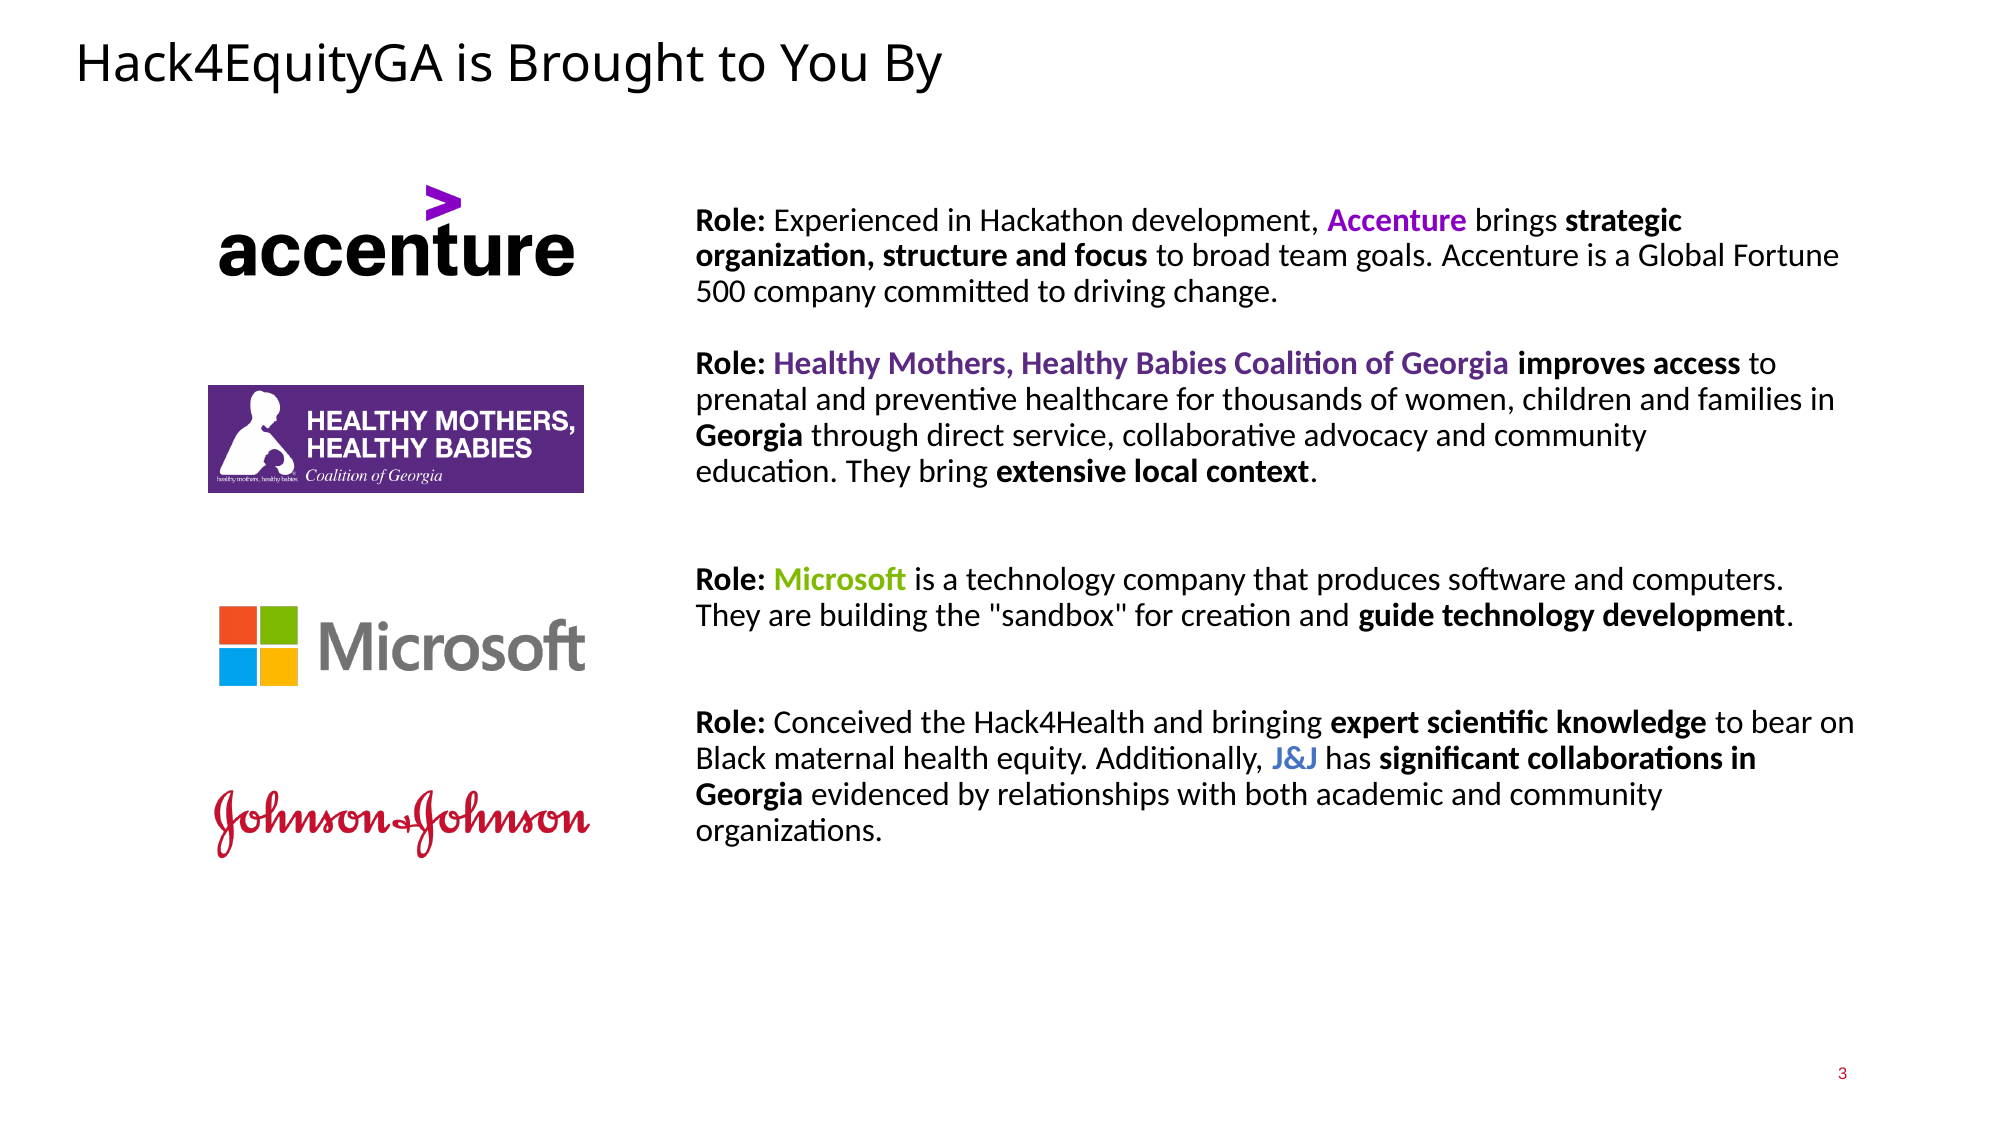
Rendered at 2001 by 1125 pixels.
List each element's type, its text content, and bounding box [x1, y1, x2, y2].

title Hack4EquityGA is Brought to You By [60, 29, 1724, 100]
picture [214, 767, 590, 874]
slide_number 3 [1412, 1063, 1863, 1103]
list Role: Experienced in Hackathon development, Accenture brings strategic organization, structure and focus to broad team goals. Accenture is a Global Fortune 500 company committed to driving change. Role: Healthy Mothers, Healthy Babies Coalition of Georgia improves access to prenatal and preventive healthcare for thousands of women, children and families in Georgia through direct service, collaborative advocacy and community education. They bring extensive local context. Role: Microsoft is a technology company that produces software and computers. They are building the "sandbox" for creation and guide technology development. Role: Conceived the Hack4Health and bringing expert scientific knowledge to bear on Black maternal health equity. Additionally, J&J has significant collaborations in Georgia evidenced by relationships with both academic and community organizations. [680, 194, 1873, 1063]
picture [219, 593, 585, 699]
picture [208, 385, 584, 493]
picture [219, 182, 574, 281]
